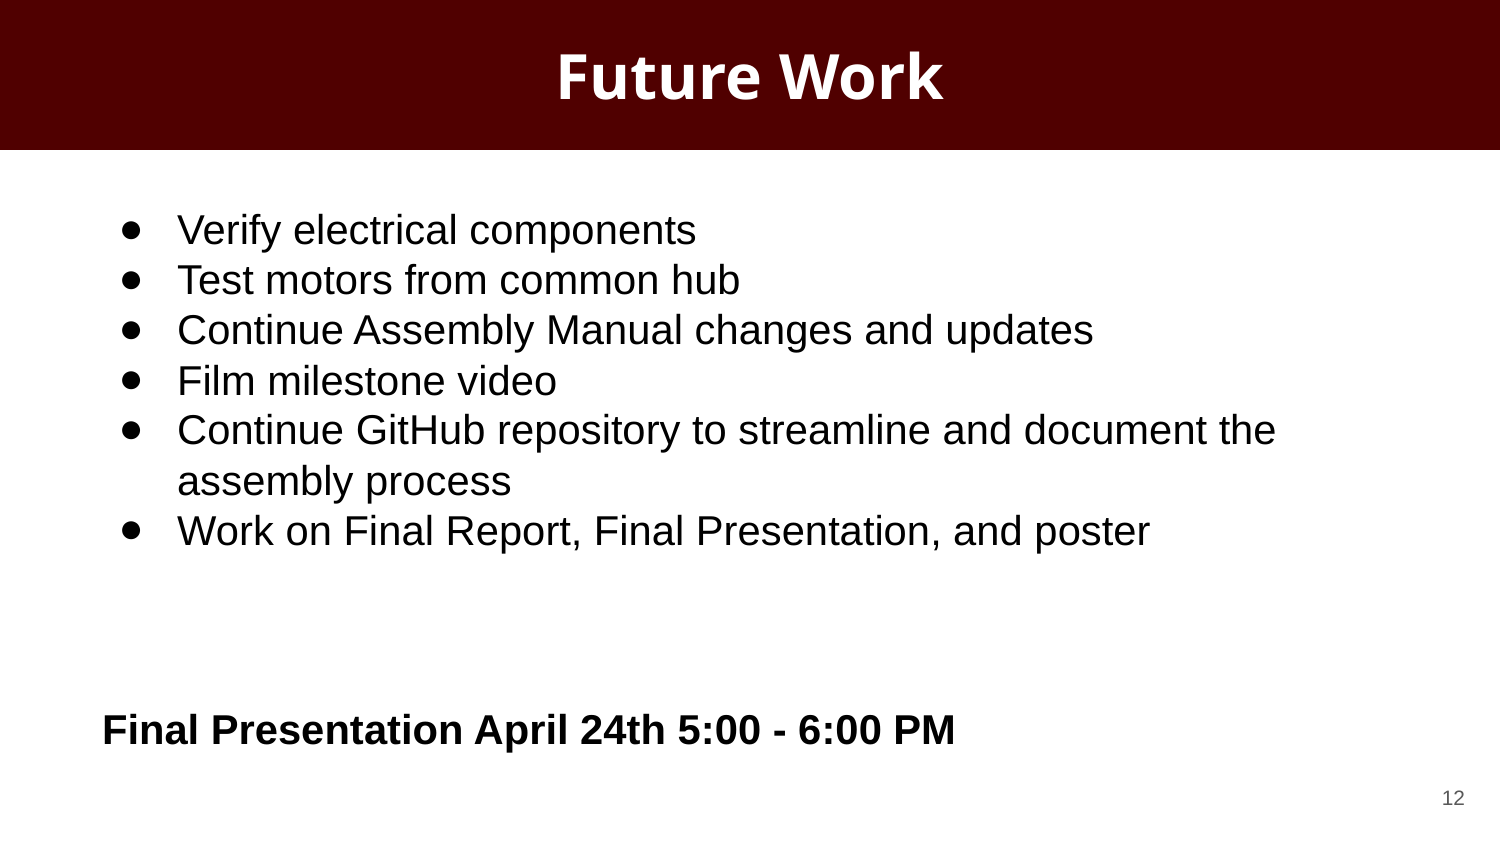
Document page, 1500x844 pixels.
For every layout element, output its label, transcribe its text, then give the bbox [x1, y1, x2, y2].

title Future Work [0, 0, 1500, 150]
text_box Verify electrical components Test motors from common hub Continue Assembly Manual changes and updates Film milestone video Continue GitHub repository to streamline and document the assembly process Work on Final Report, Final Presentation, and poster Final Presentation April 24th 5:00 - 6:00 PM [86, 188, 1413, 798]
slide_number ‹#› [1389, 764, 1480, 830]
